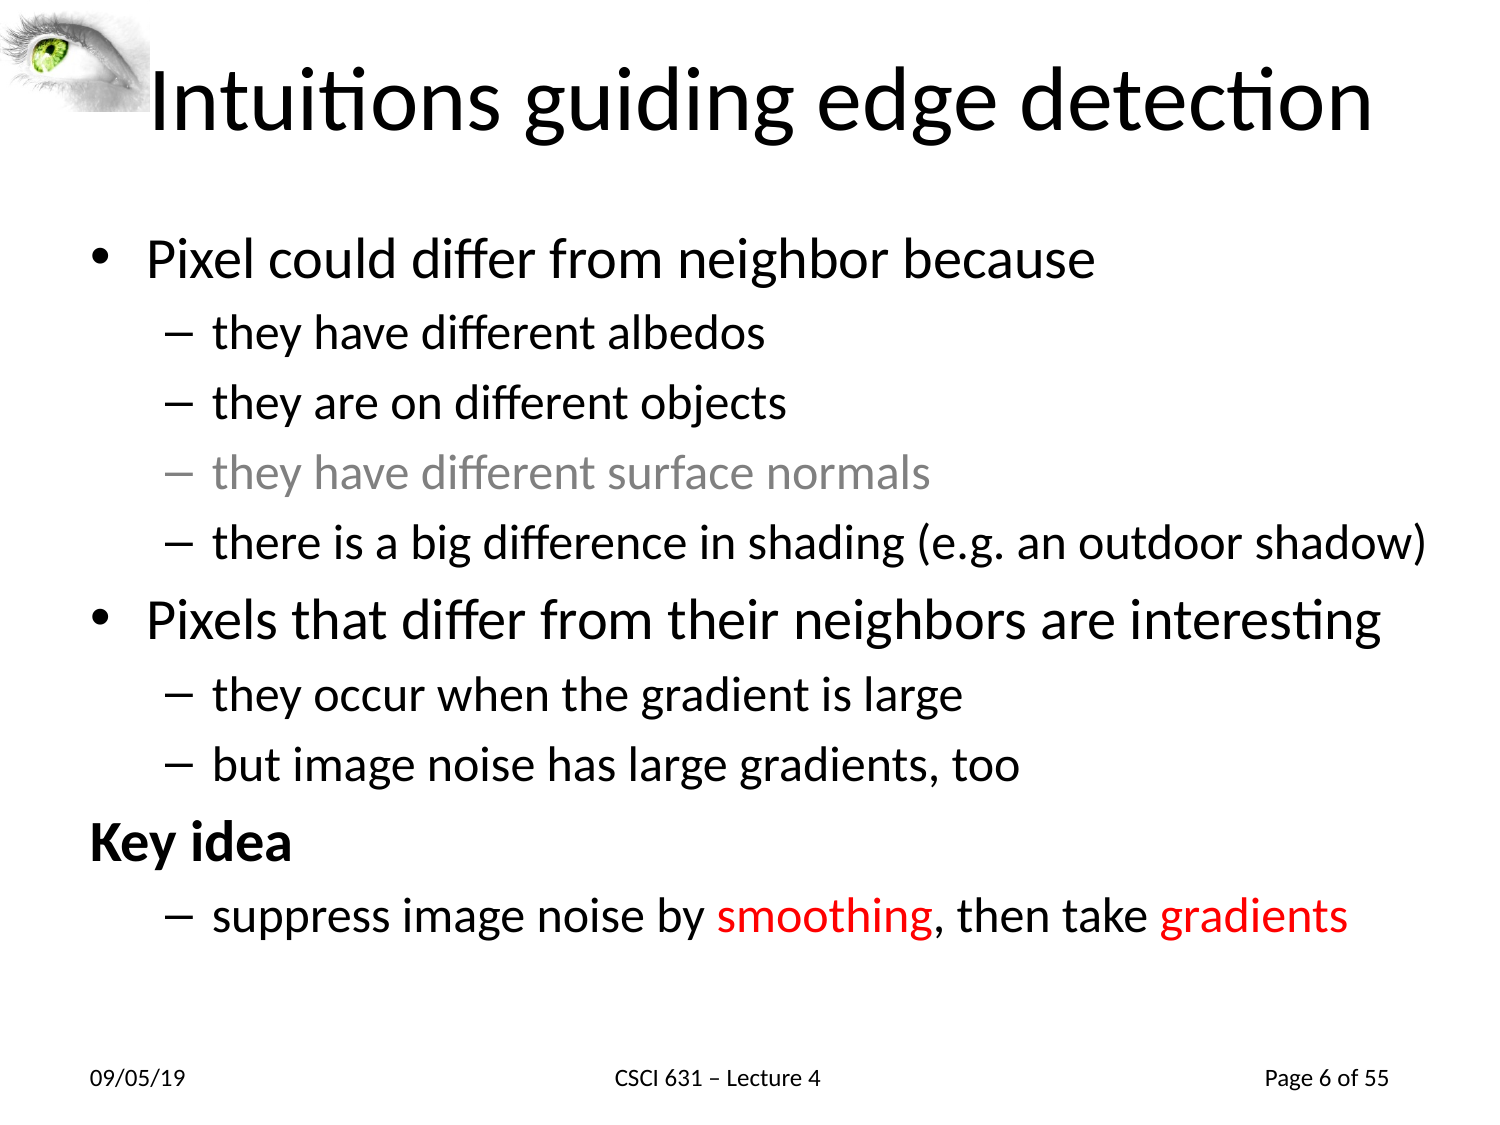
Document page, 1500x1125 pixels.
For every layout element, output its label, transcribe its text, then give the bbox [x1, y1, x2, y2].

title Intuitions guiding edge detection [87, 0, 1438, 188]
picture [0, 0, 87, 112]
list Pixel could differ from neighbor because they have different albedos they are on different objects they have different surface normals there is a big difference in shading (e.g. an outdoor shadow) Pixels that differ from their neighbors are interesting they occur when the gradient is large but image noise has large gradients, too Key idea suppress image noise by smoothing, then take gradients [75, 212, 1463, 955]
